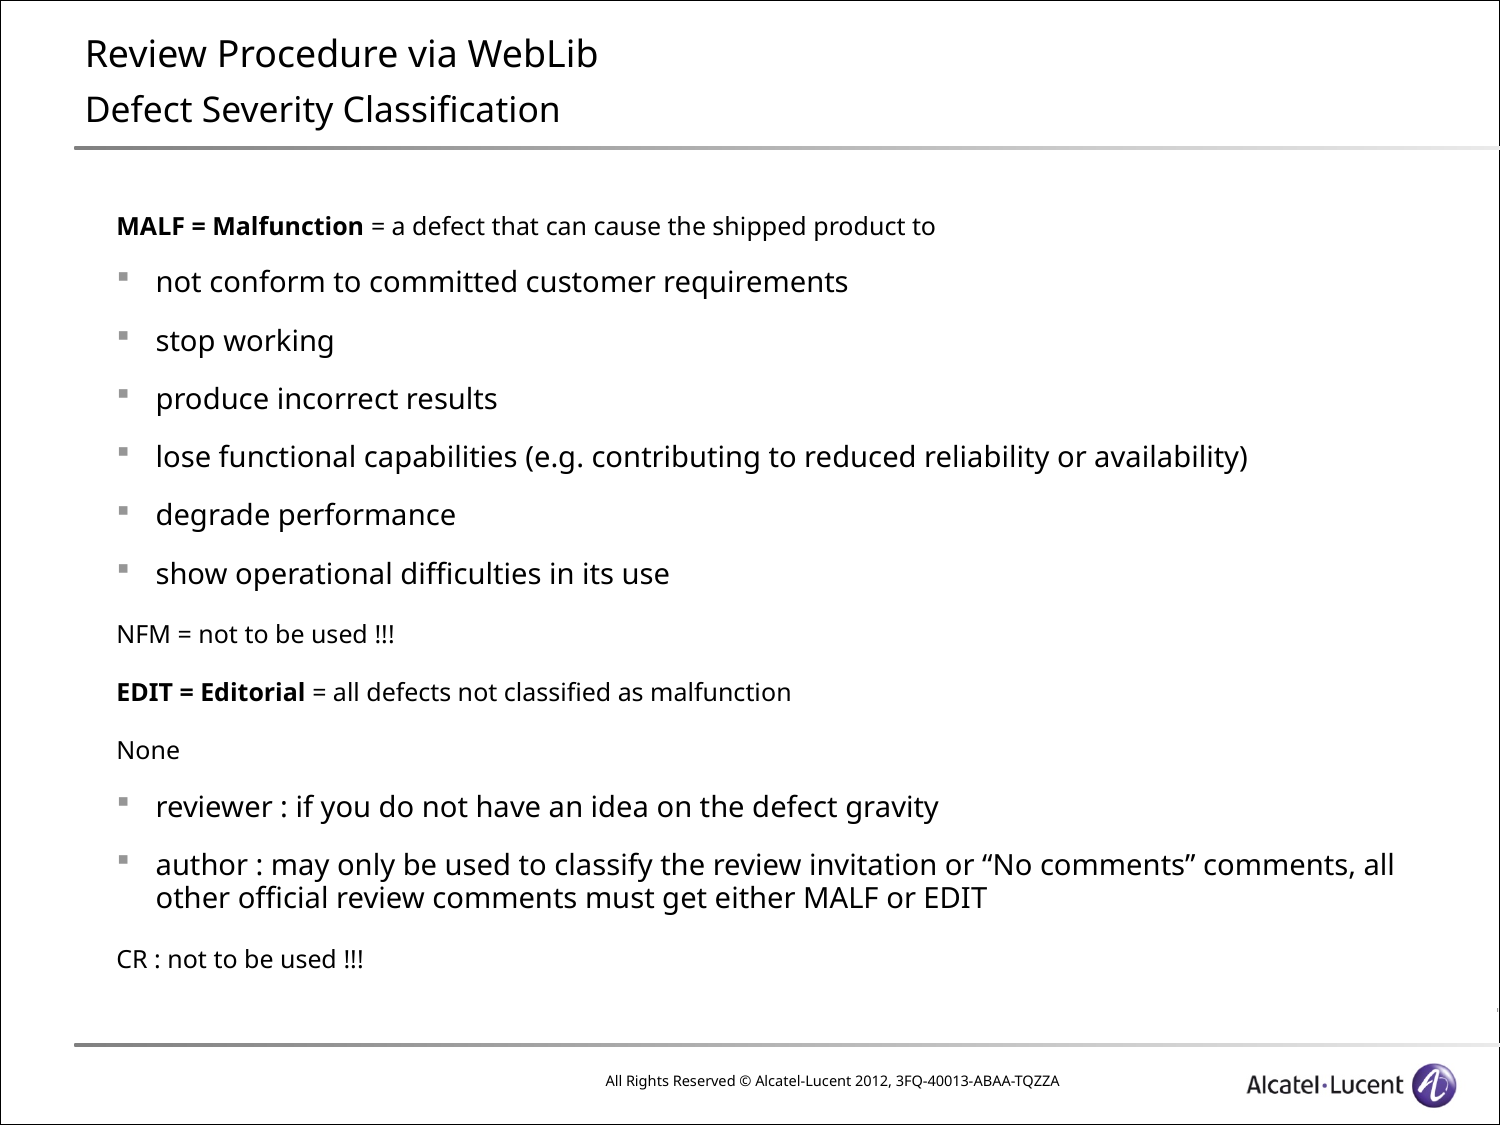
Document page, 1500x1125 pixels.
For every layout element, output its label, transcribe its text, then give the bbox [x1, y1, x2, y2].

picture [1224, 1061, 1478, 1114]
list MALF = Malfunction = a defect that can cause the shipped product to not conform to committed customer requirements stop working produce incorrect results lose functional capabilities (e.g. contributing to reduced reliability or availability) degrade performance show operational difficulties in its use NFM = not to be used !!! EDIT = Editorial = all defects not classified as malfunction None reviewer : if you do not have an idea on the defect gravity author : may only be used to classify the review invitation or “No comments” comments, all other official review comments must get either MALF or EDIT CR : not to be used !!! [74, 199, 1451, 413]
title Review Procedure via WebLib Defect Severity Classification [70, 11, 1425, 137]
